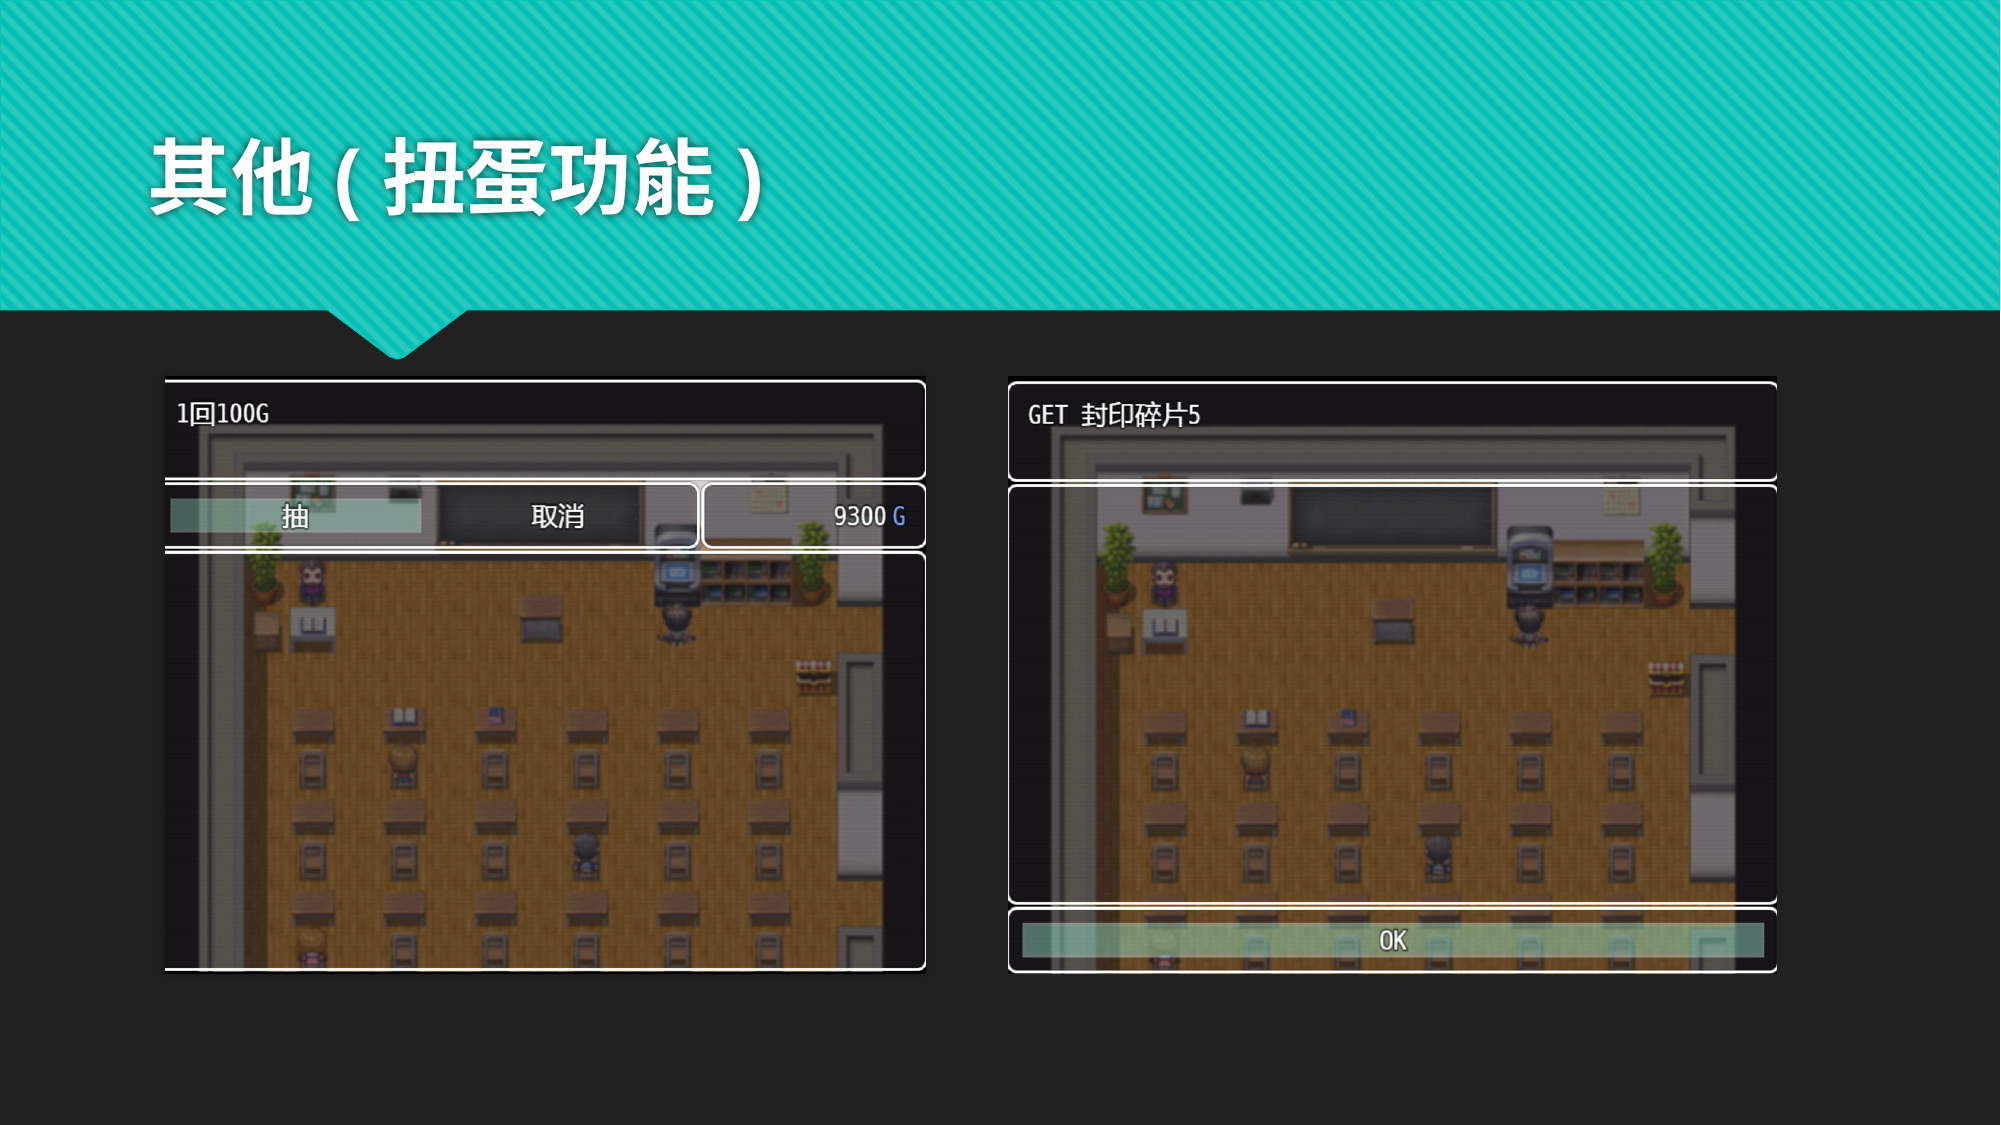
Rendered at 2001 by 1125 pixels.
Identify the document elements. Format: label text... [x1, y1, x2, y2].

picture [1008, 376, 1778, 974]
title 其他(扭蛋功能) [132, 73, 1868, 233]
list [165, 376, 926, 974]
